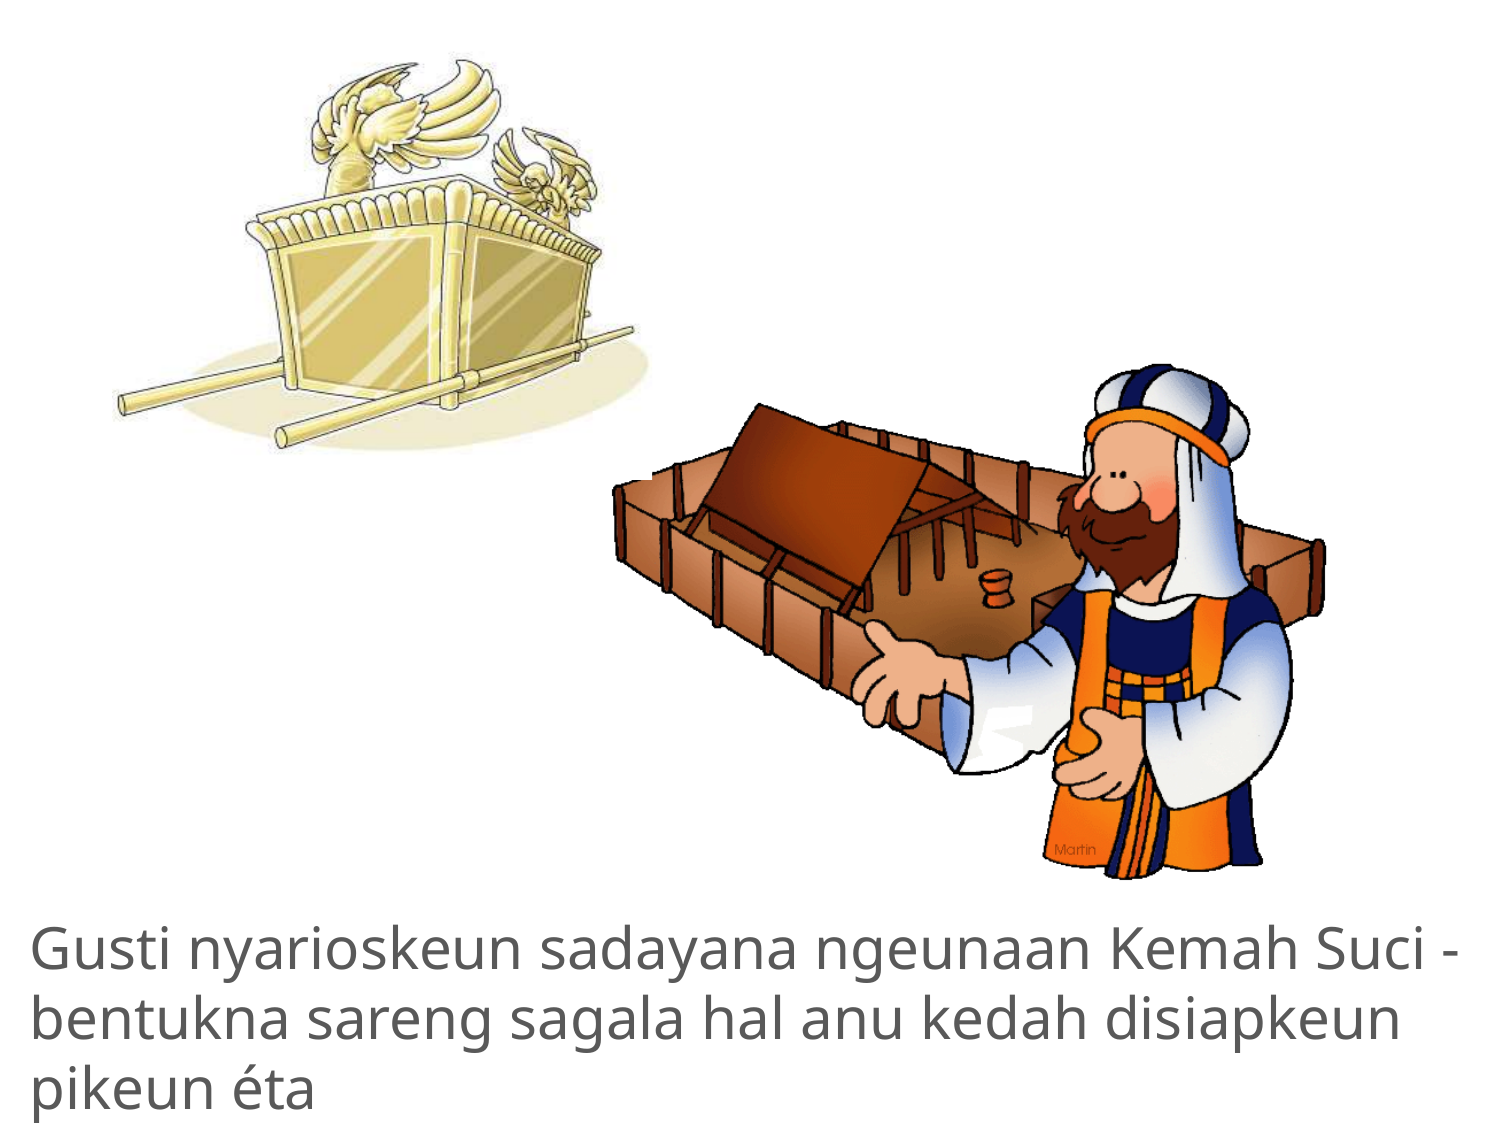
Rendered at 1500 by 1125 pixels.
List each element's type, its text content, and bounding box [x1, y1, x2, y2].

picture [111, 18, 1340, 895]
text_box Gusti nyarioskeun sadayana ngeunaan Kemah Suci - bentukna sareng sagala hal anu kedah disiapkeun pikeun éta [14, 903, 1486, 1125]
